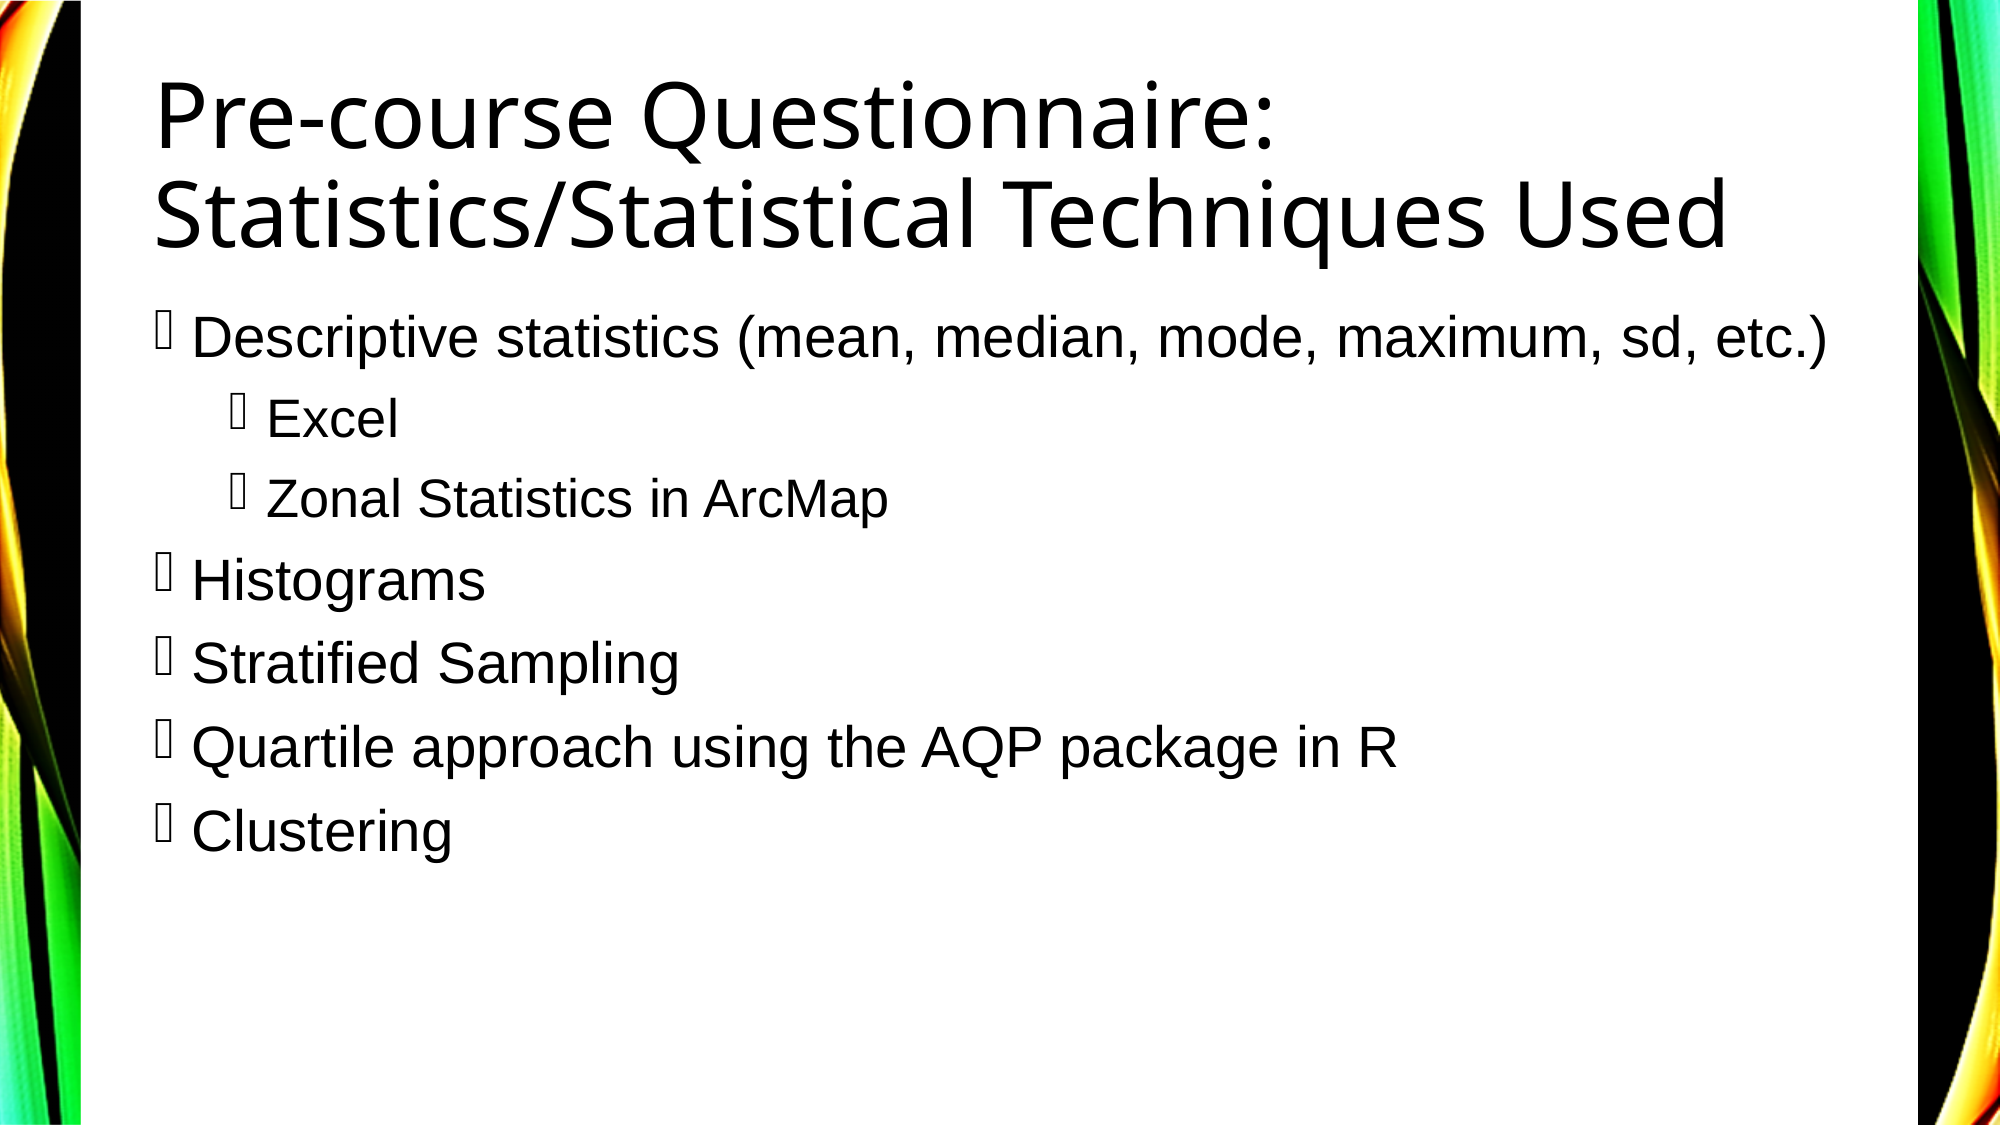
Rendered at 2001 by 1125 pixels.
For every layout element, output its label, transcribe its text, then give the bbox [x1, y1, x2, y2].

title Pre-course Questionnaire: Statistics/Statistical Techniques Used [138, 60, 1864, 278]
picture [1918, 0, 2000, 1125]
picture [0, 1, 80, 1124]
list Descriptive statistics (mean, median, mode, maximum, sd, etc.) Excel Zonal Statistics in ArcMap Histograms Stratified Sampling Quartile approach using the AQP package in R Clustering [138, 299, 1864, 1077]
